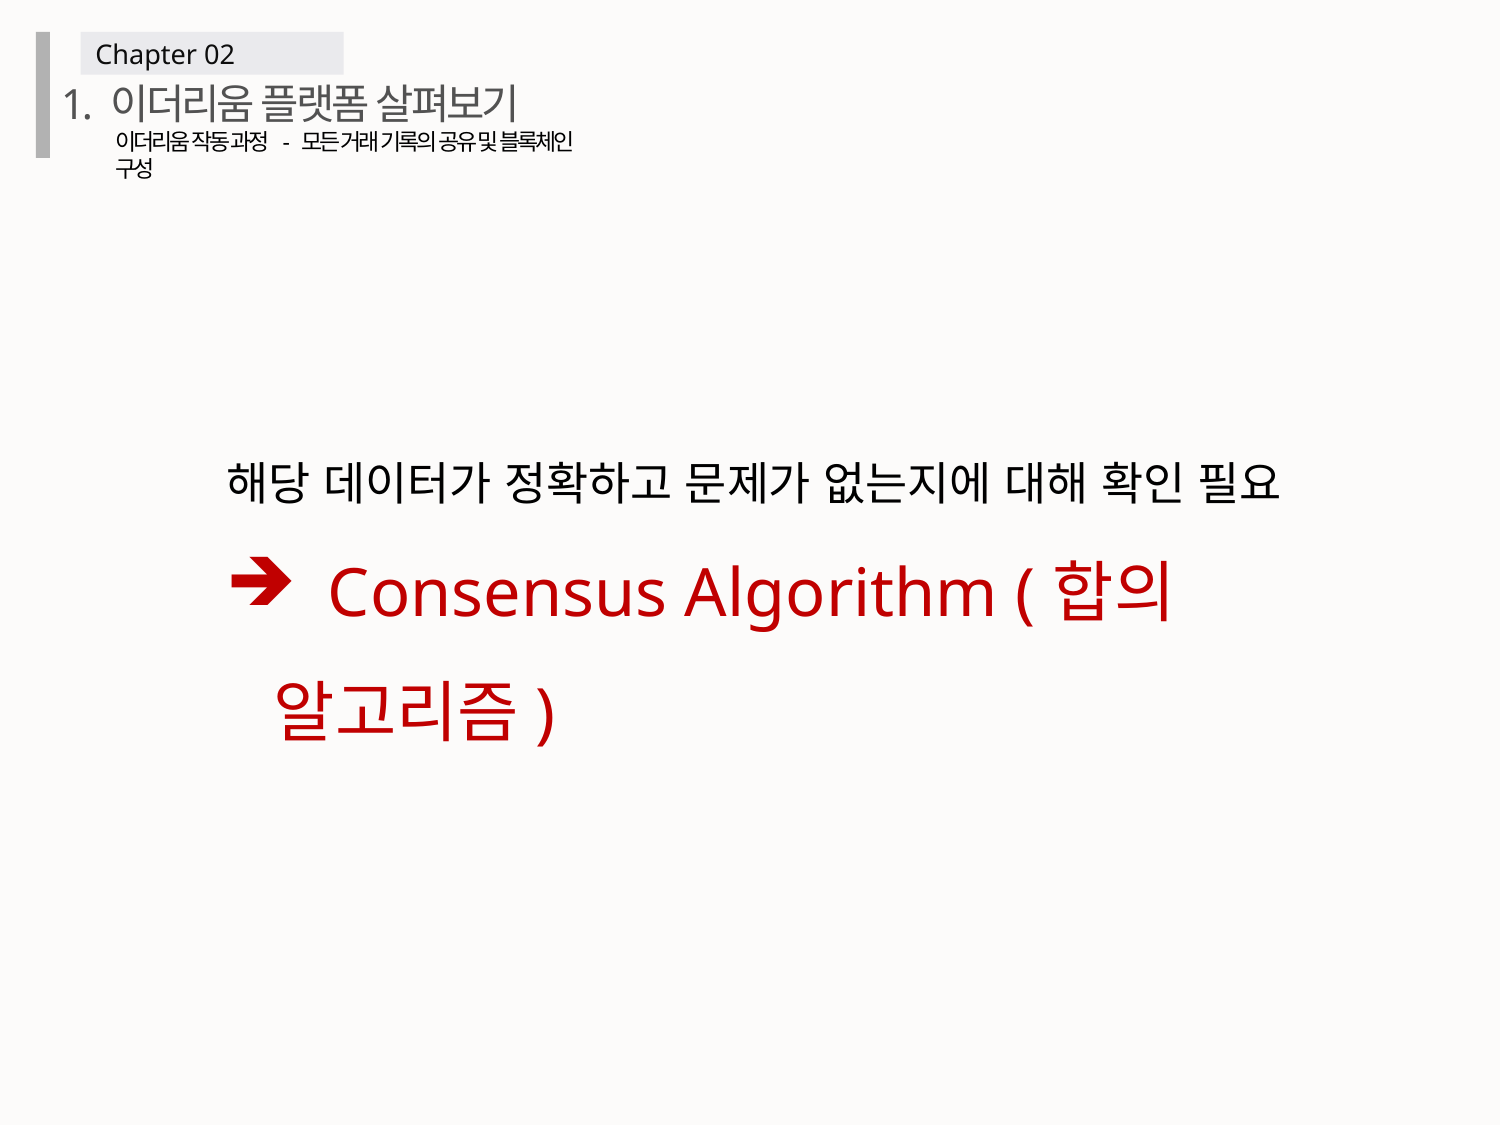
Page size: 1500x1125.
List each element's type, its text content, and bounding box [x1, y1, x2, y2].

text_box Chapter 02 [80, 31, 345, 70]
text_box 이더리움 작동 과정 - 모든 거래 기록의 공유 및 블록체인 구성 [100, 119, 593, 190]
text_box [35, 31, 51, 159]
text_box 1. 이더리움 플랫폼 살펴보기 [46, 70, 535, 136]
text_box 해당 데이터가 정확하고 문제가 없는지에 대해 확인 필요 Consensus Algorithm (합의 알고리즘) [212, 419, 1342, 757]
